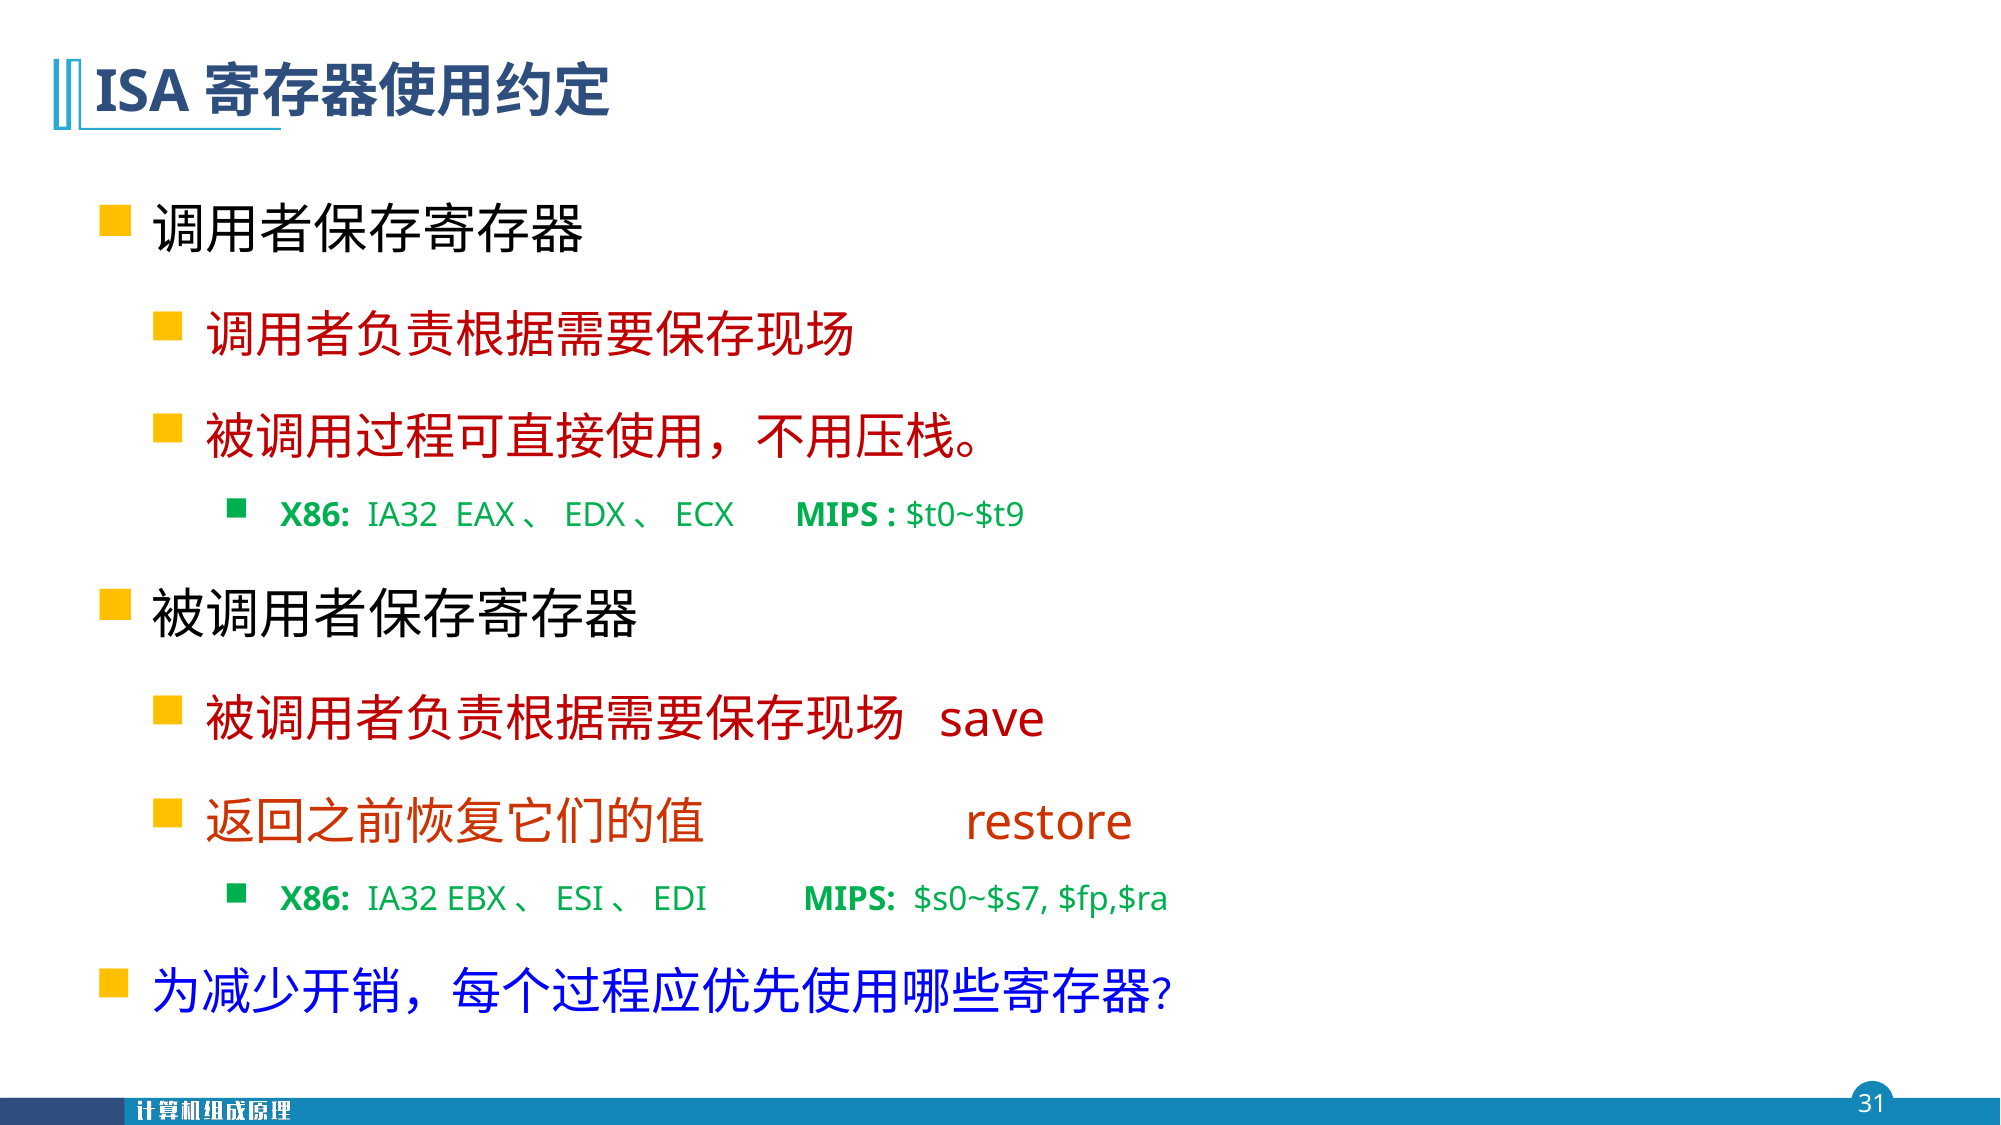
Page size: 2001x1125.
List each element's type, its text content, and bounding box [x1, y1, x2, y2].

title ISA寄存器使用约定 [80, 42, 1805, 144]
list 调用者保存寄存器 调用者负责根据需要保存现场 被调用过程可直接使用，不用压栈。 X86: IA32 EAX、EDX、ECX MIPS : $t0~$t9 被调用者保存寄存器 被调用者负责根据需要保存现场 save 返回之前恢复它们的值 restore X86: IA32 EBX、ESI、EDI MIPS: $s0~$s7, $fp,$ra 为减少开销，每个过程应优先使用哪些寄存器？ [80, 154, 1805, 1080]
